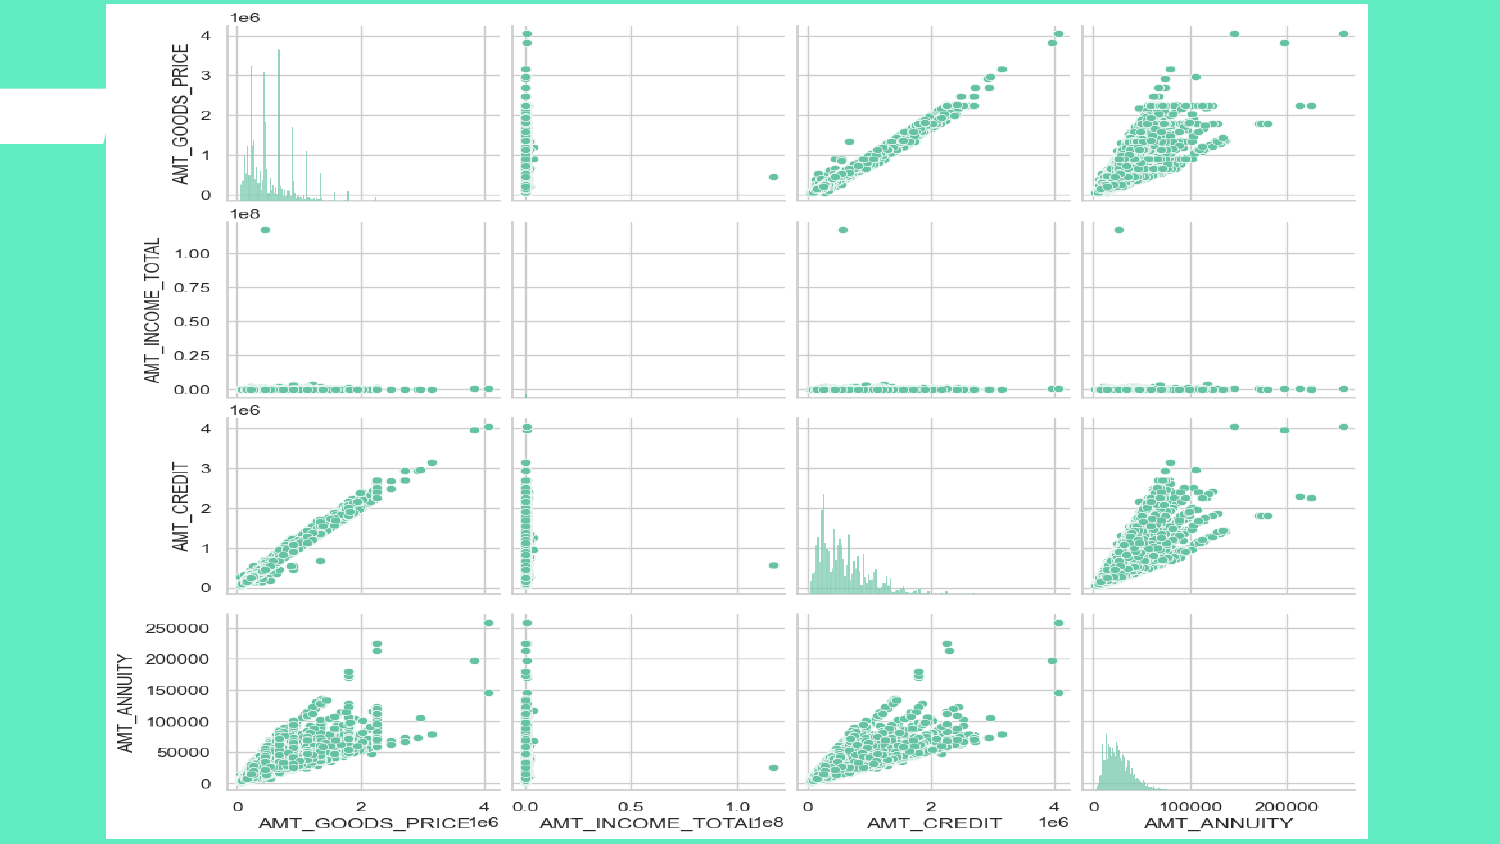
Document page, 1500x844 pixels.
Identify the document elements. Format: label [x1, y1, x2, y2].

picture [105, 4, 1368, 839]
